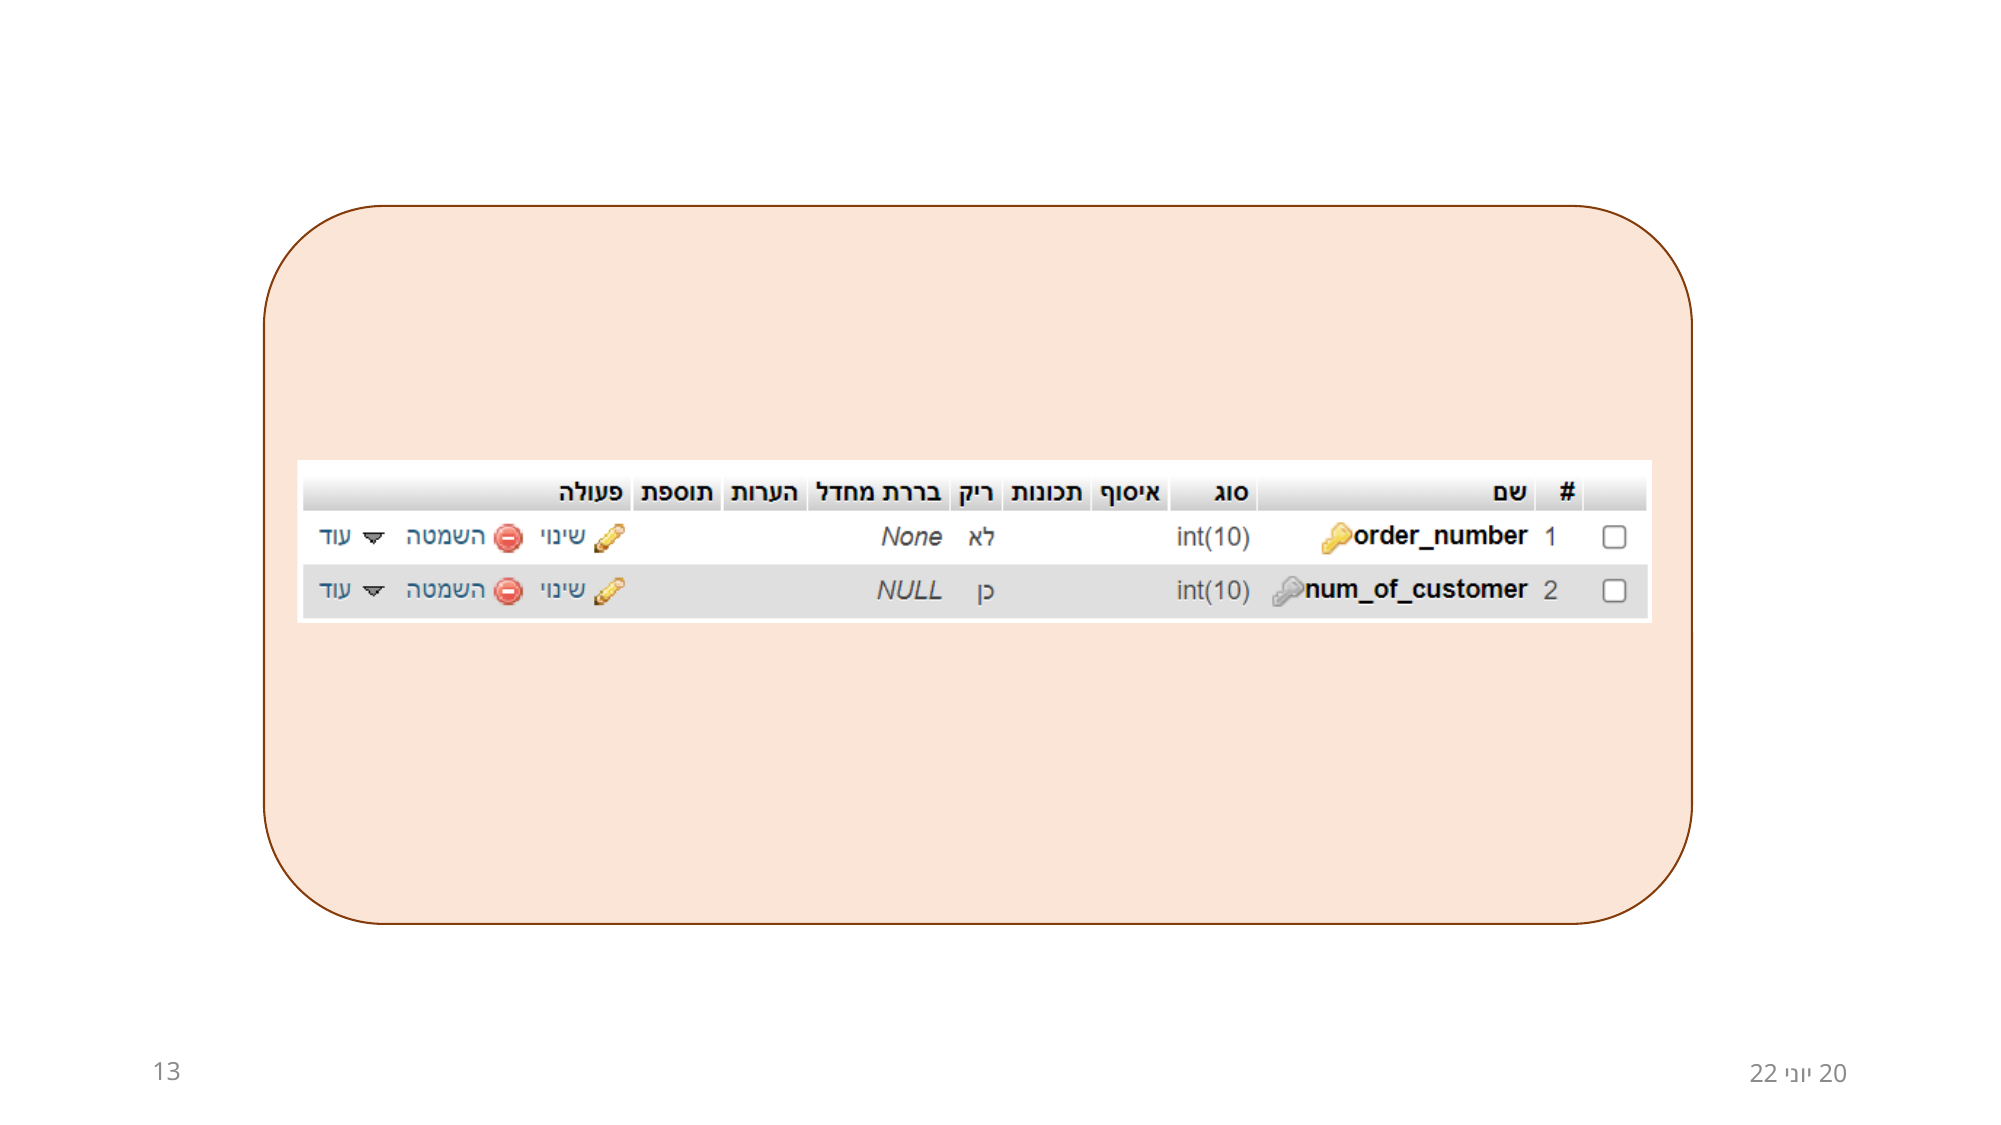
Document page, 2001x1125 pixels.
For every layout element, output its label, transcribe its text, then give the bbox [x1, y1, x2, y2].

picture [297, 460, 1652, 623]
slide_number 20 יוני 22 [1412, 1042, 1863, 1103]
slide_number 13 [137, 1042, 588, 1103]
text_box [262, 204, 1694, 925]
